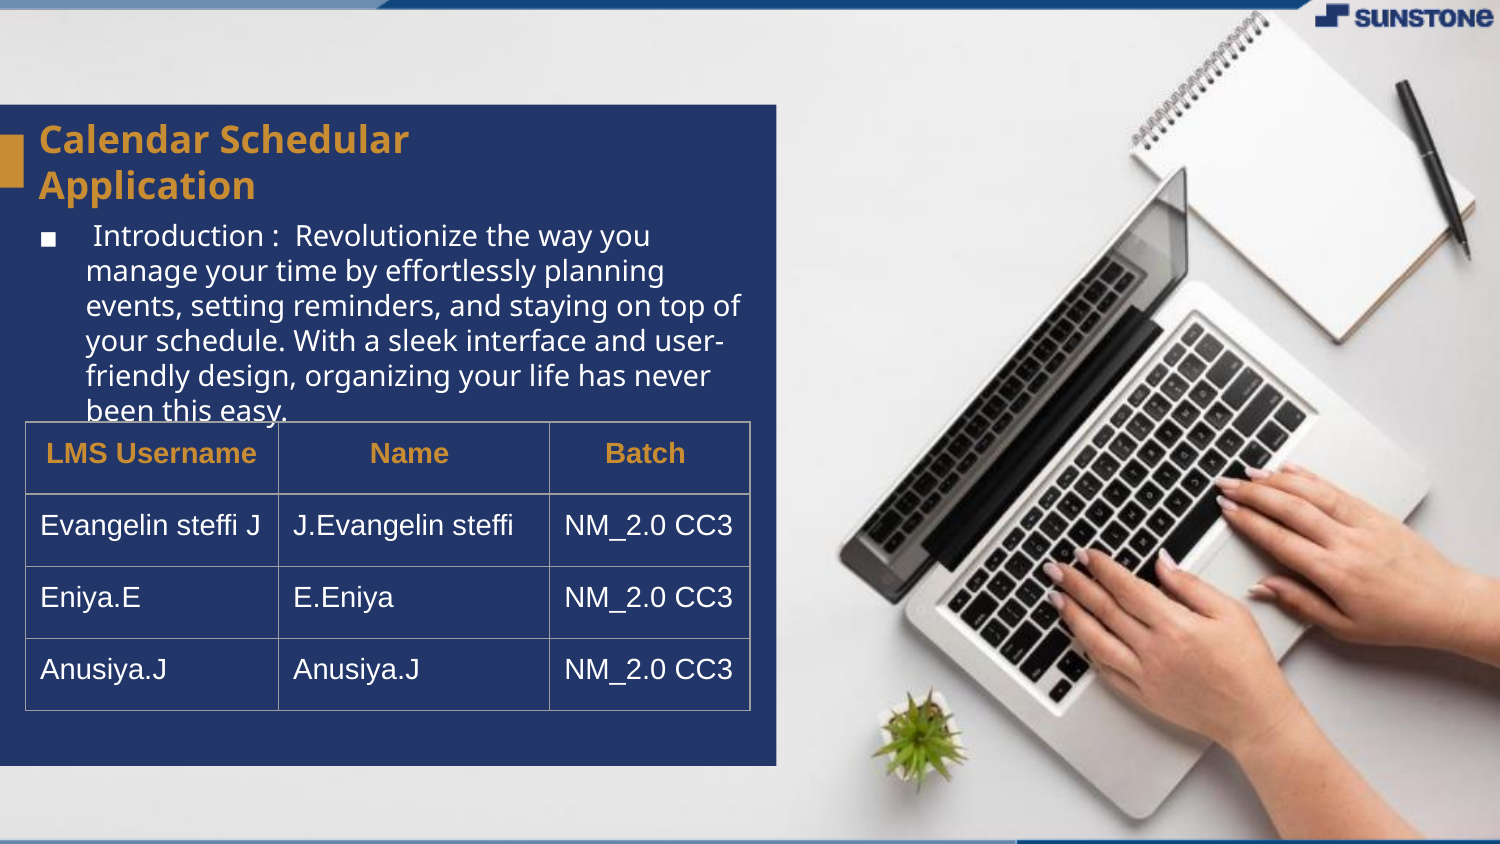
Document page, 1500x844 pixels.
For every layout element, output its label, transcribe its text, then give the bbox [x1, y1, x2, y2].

table_cell J.Evangelin steffi [279, 495, 549, 566]
table_header Batch [550, 423, 749, 493]
title Calendar Schedular Application [23, 132, 585, 190]
table_cell Anusiya.J [279, 639, 549, 710]
picture [0, 0, 1500, 844]
table_cell E.Eniya [279, 567, 549, 638]
table_cell NM_2.0 CC3 [550, 639, 749, 710]
table_cell NM_2.0 CC3 [550, 495, 749, 566]
list Introduction : Revolutionize the way you manage your time by effortlessly planning events, setting reminders, and staying on top of your schedule. With a sleek interface and user-friendly design, organizing your life has never been this easy. [23, 209, 770, 711]
table_header LMS Username [26, 423, 278, 493]
table_cell Evangelin steffi J [26, 495, 278, 566]
table_cell Eniya.E [26, 567, 278, 638]
table_header Name [279, 423, 549, 493]
table_cell Anusiya.J [26, 639, 278, 710]
table_cell NM_2.0 CC3 [550, 567, 749, 638]
